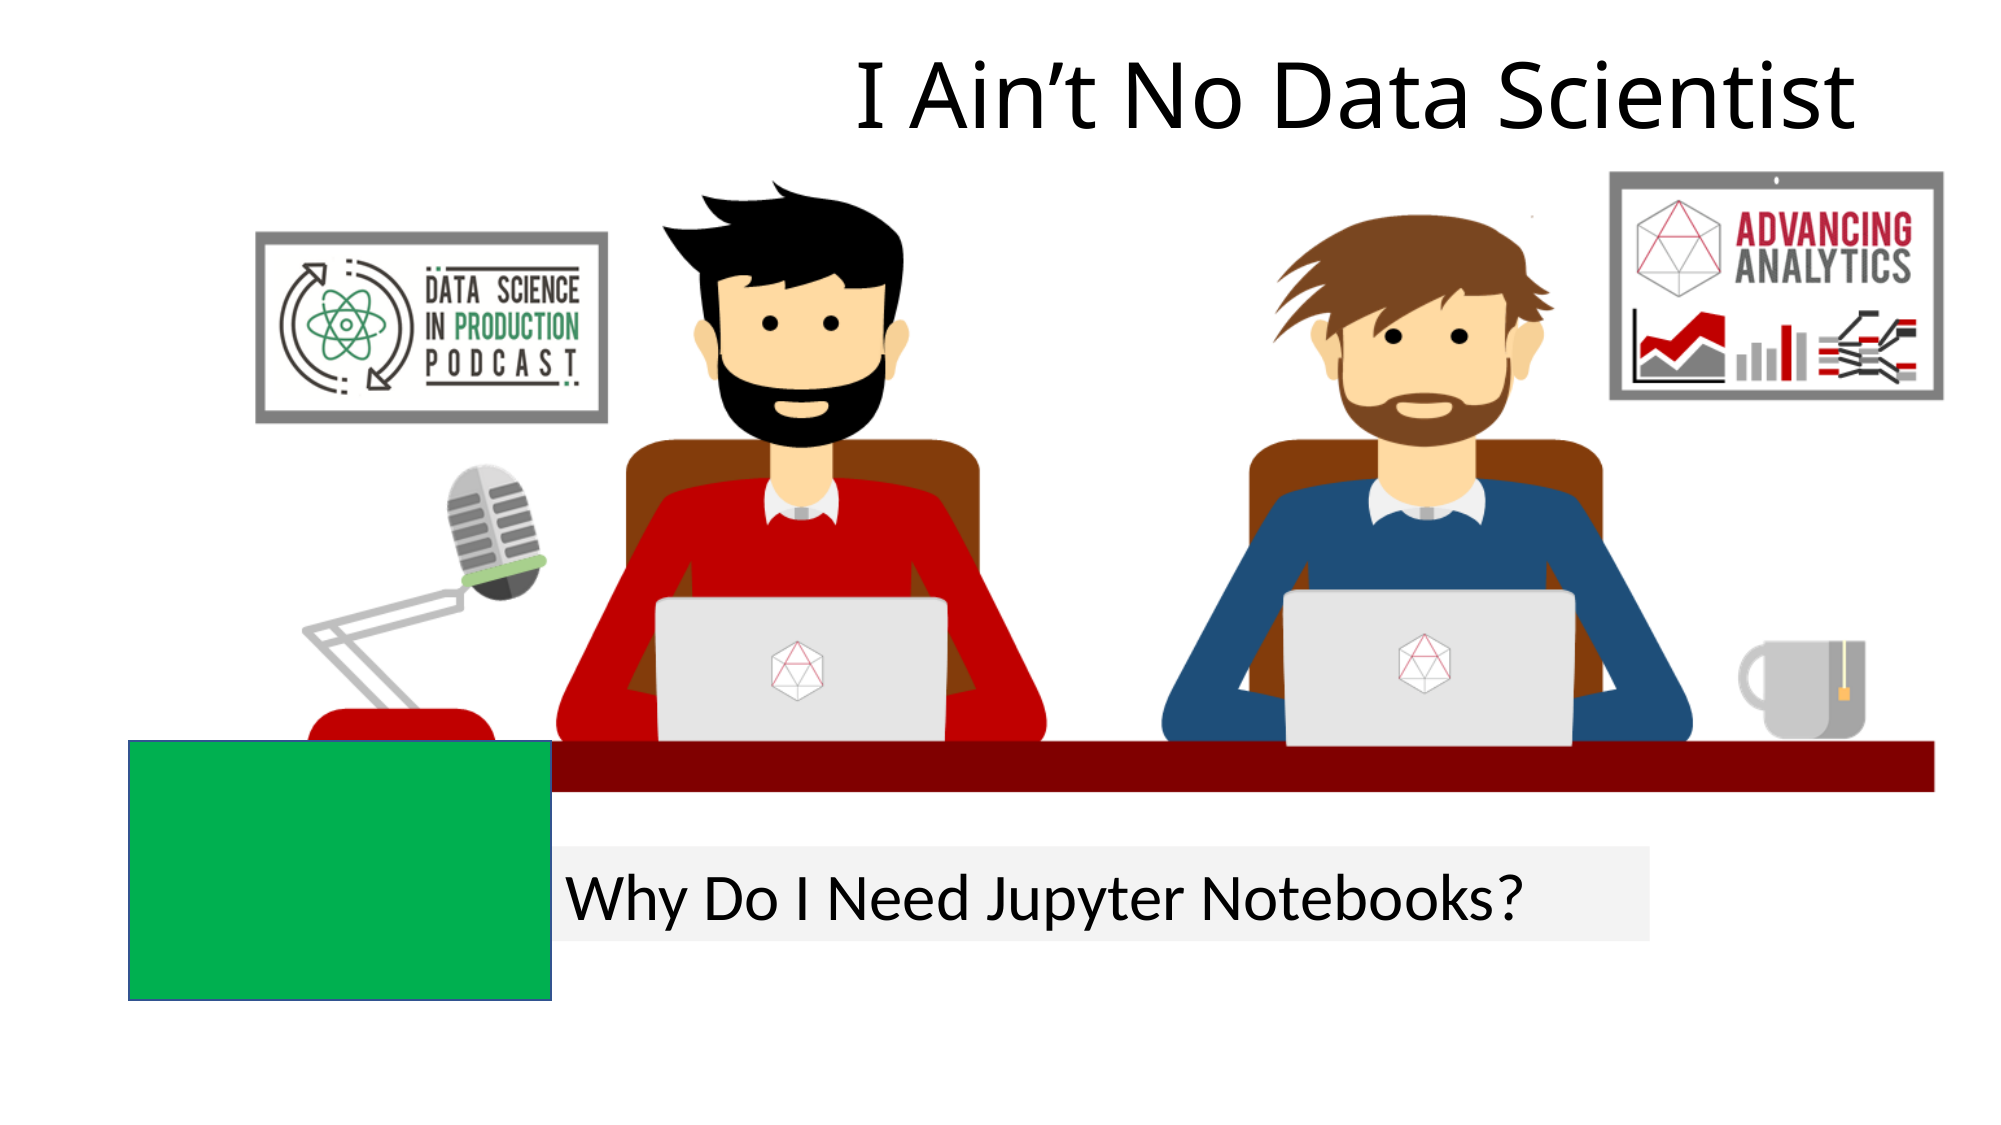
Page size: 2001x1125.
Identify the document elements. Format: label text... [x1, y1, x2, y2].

picture [249, 165, 1951, 800]
title I Ain’t No Data Scientist [712, 31, 2000, 166]
text_box Why Do I Need Jupyter Notebooks? [552, 846, 1650, 942]
text_box [128, 740, 552, 1001]
